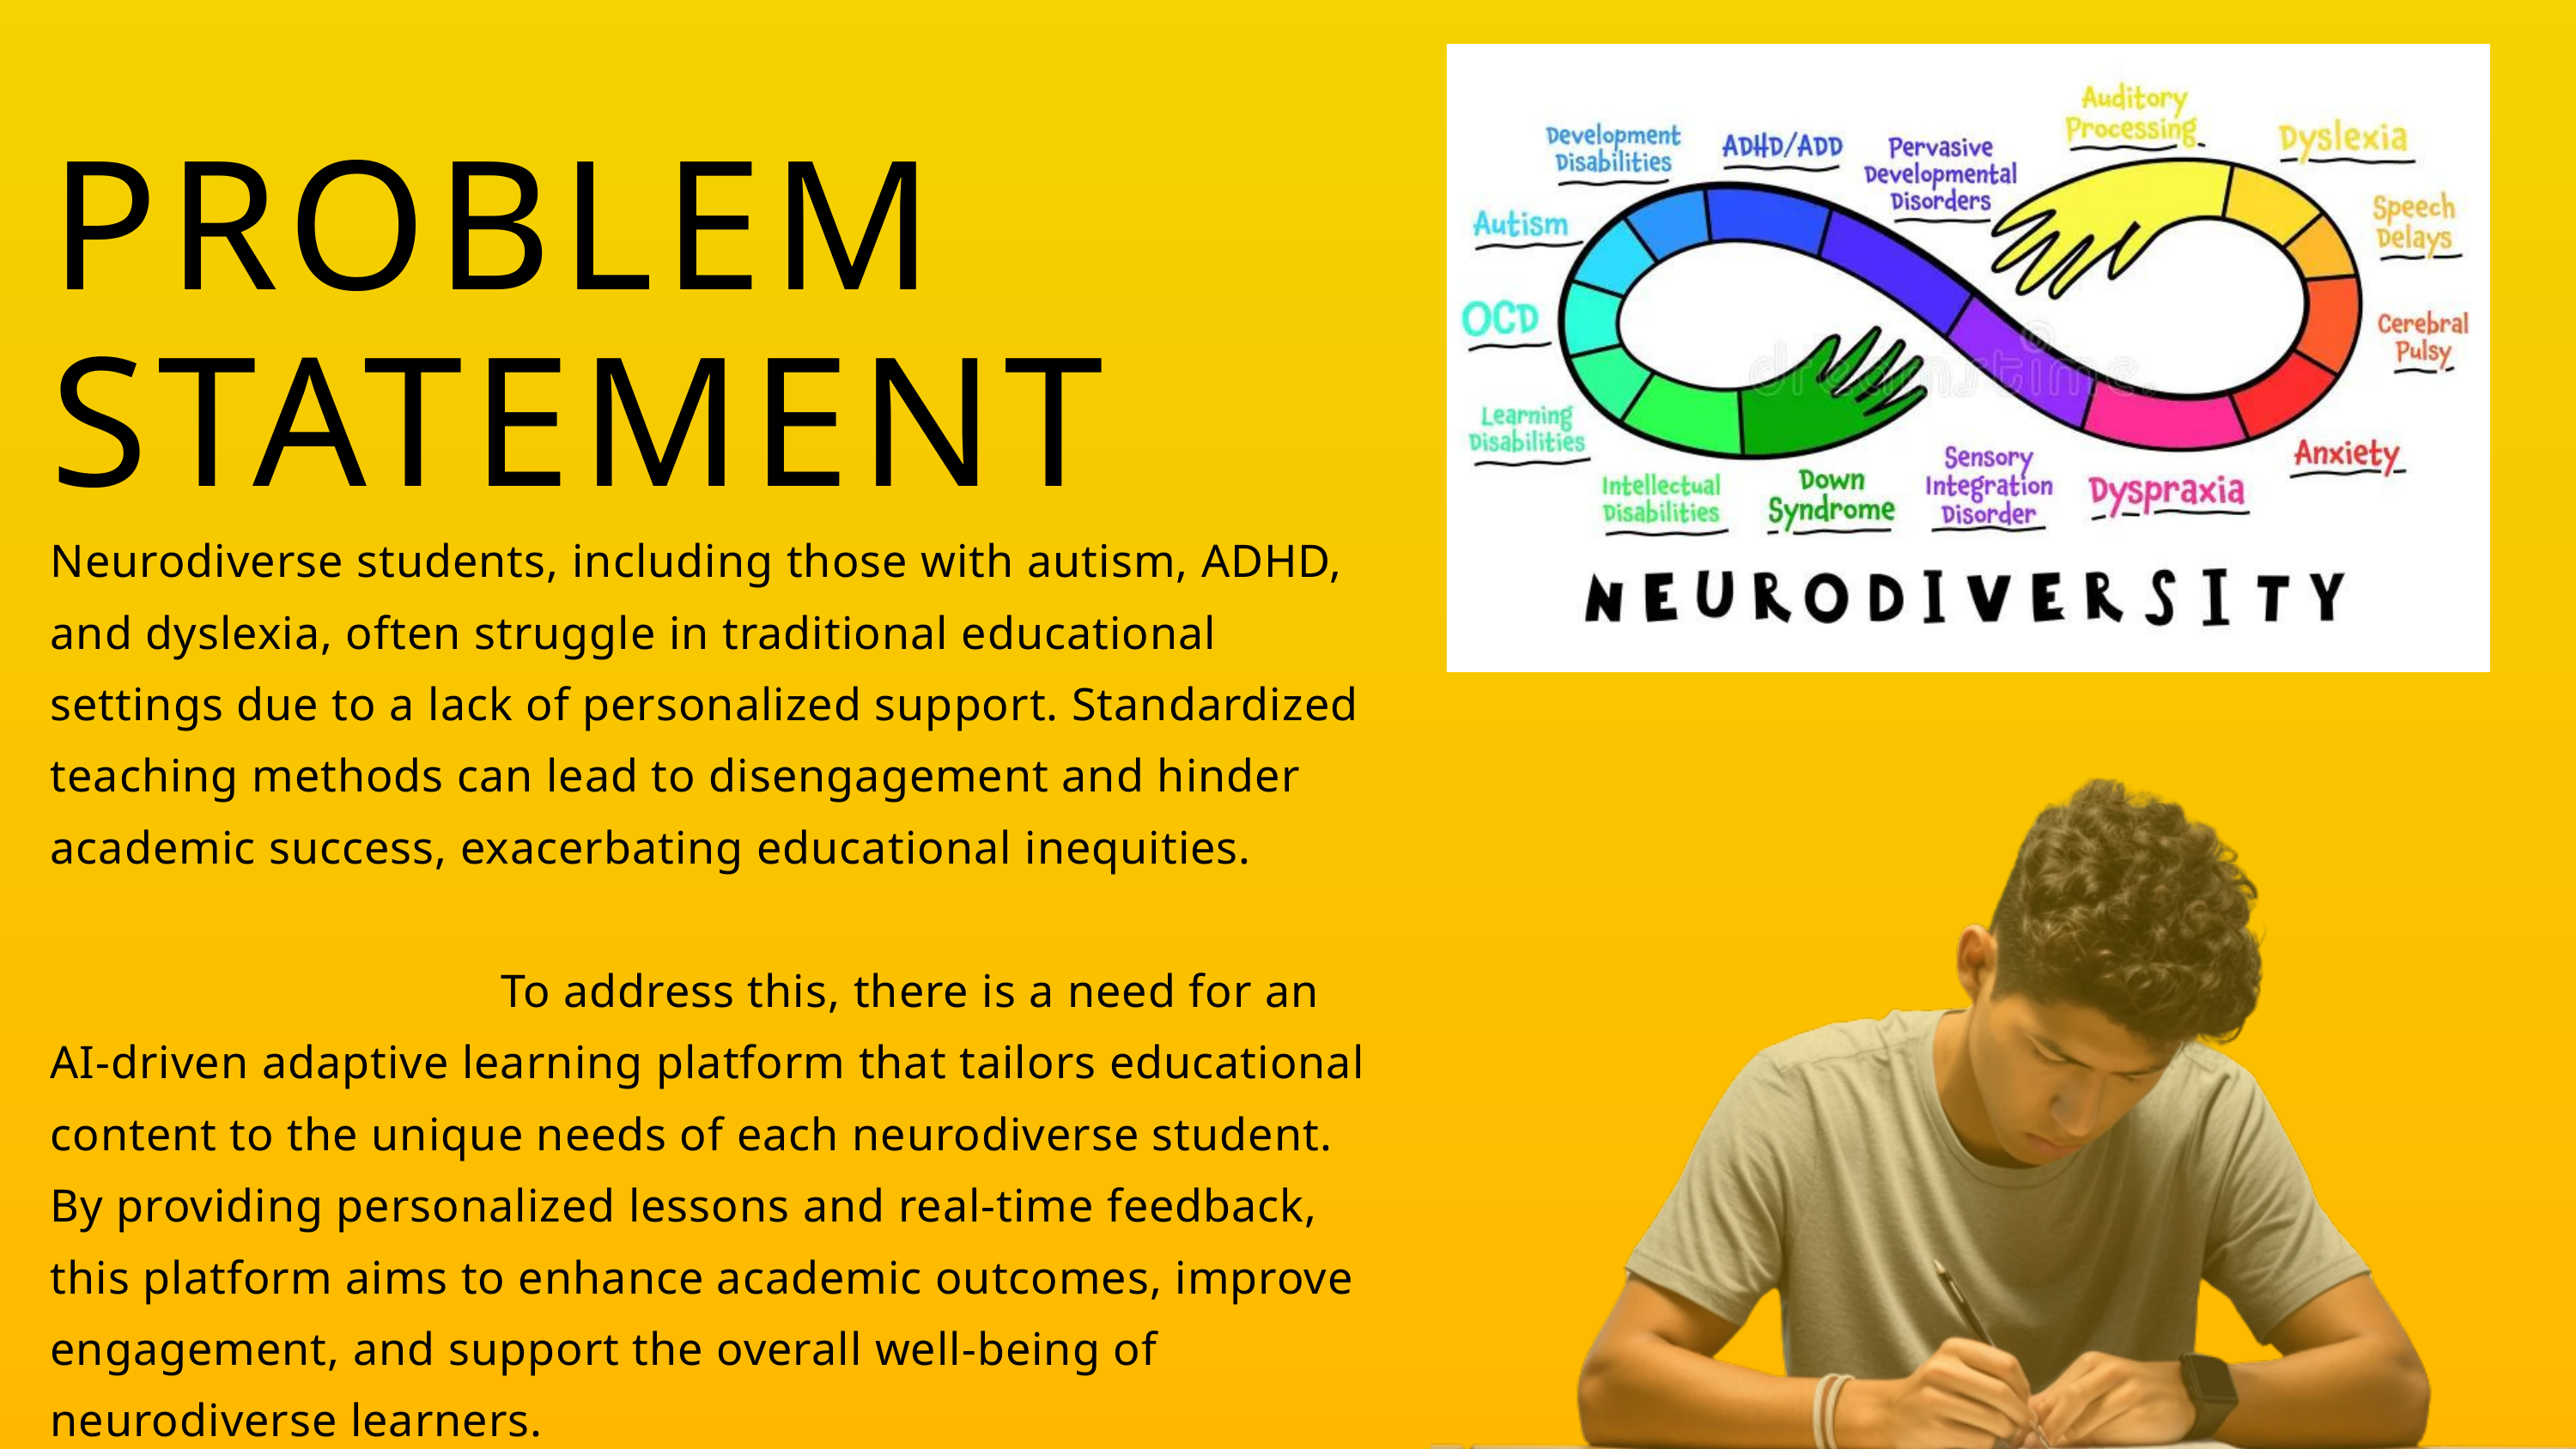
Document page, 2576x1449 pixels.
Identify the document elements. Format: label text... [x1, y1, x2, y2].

text_box [1446, 44, 2490, 672]
text_box Neurodiverse students, including those with autism, ADHD, and dyslexia, often struggle in traditional educational settings due to a lack of personalized support. Standardized teaching methods can lead to disengagement and hinder academic success, exacerbating educational inequities. To address this, there is a need for an AI-driven adaptive learning platform that tailors educational content to the unique needs of each neurodiverse student. By providing personalized lessons and real-time feedback, this platform aims to enhance academic outcomes, improve engagement, and support the overall well-being of neurodiverse learners. [50, 523, 1378, 1449]
text_box PROBLEM STATEMENT [50, 129, 1406, 523]
text_box [1430, 754, 2576, 1449]
